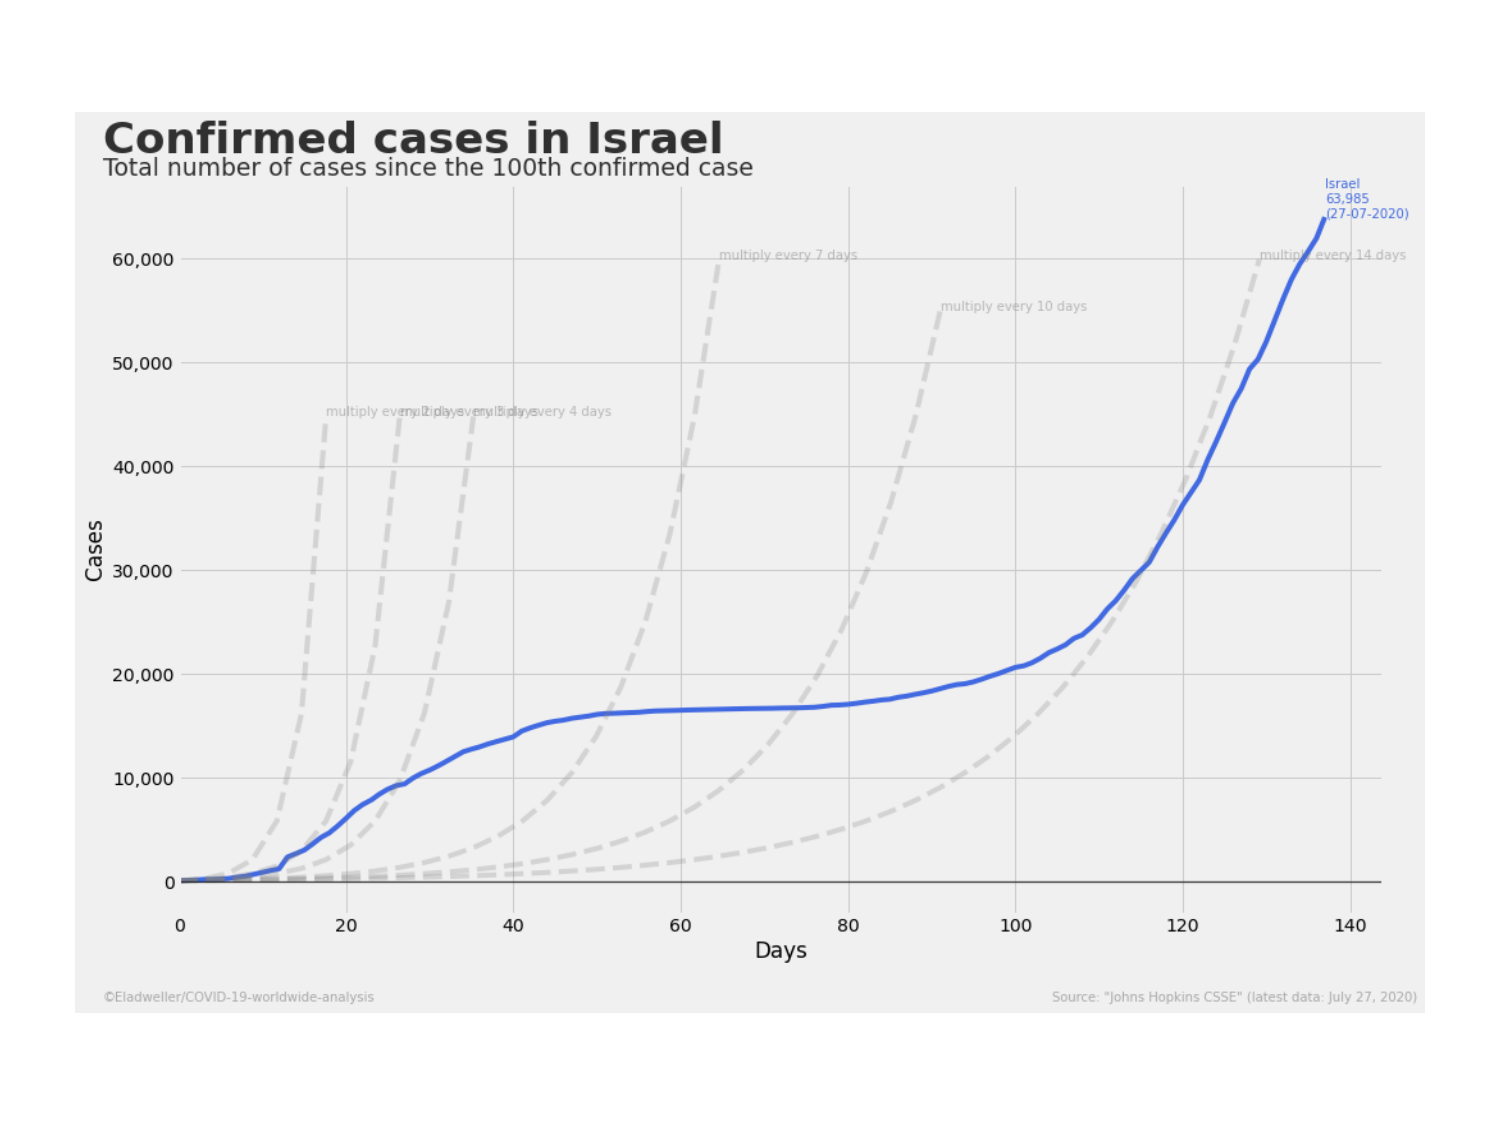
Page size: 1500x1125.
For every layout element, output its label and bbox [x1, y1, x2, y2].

picture [74, 112, 1426, 1013]
